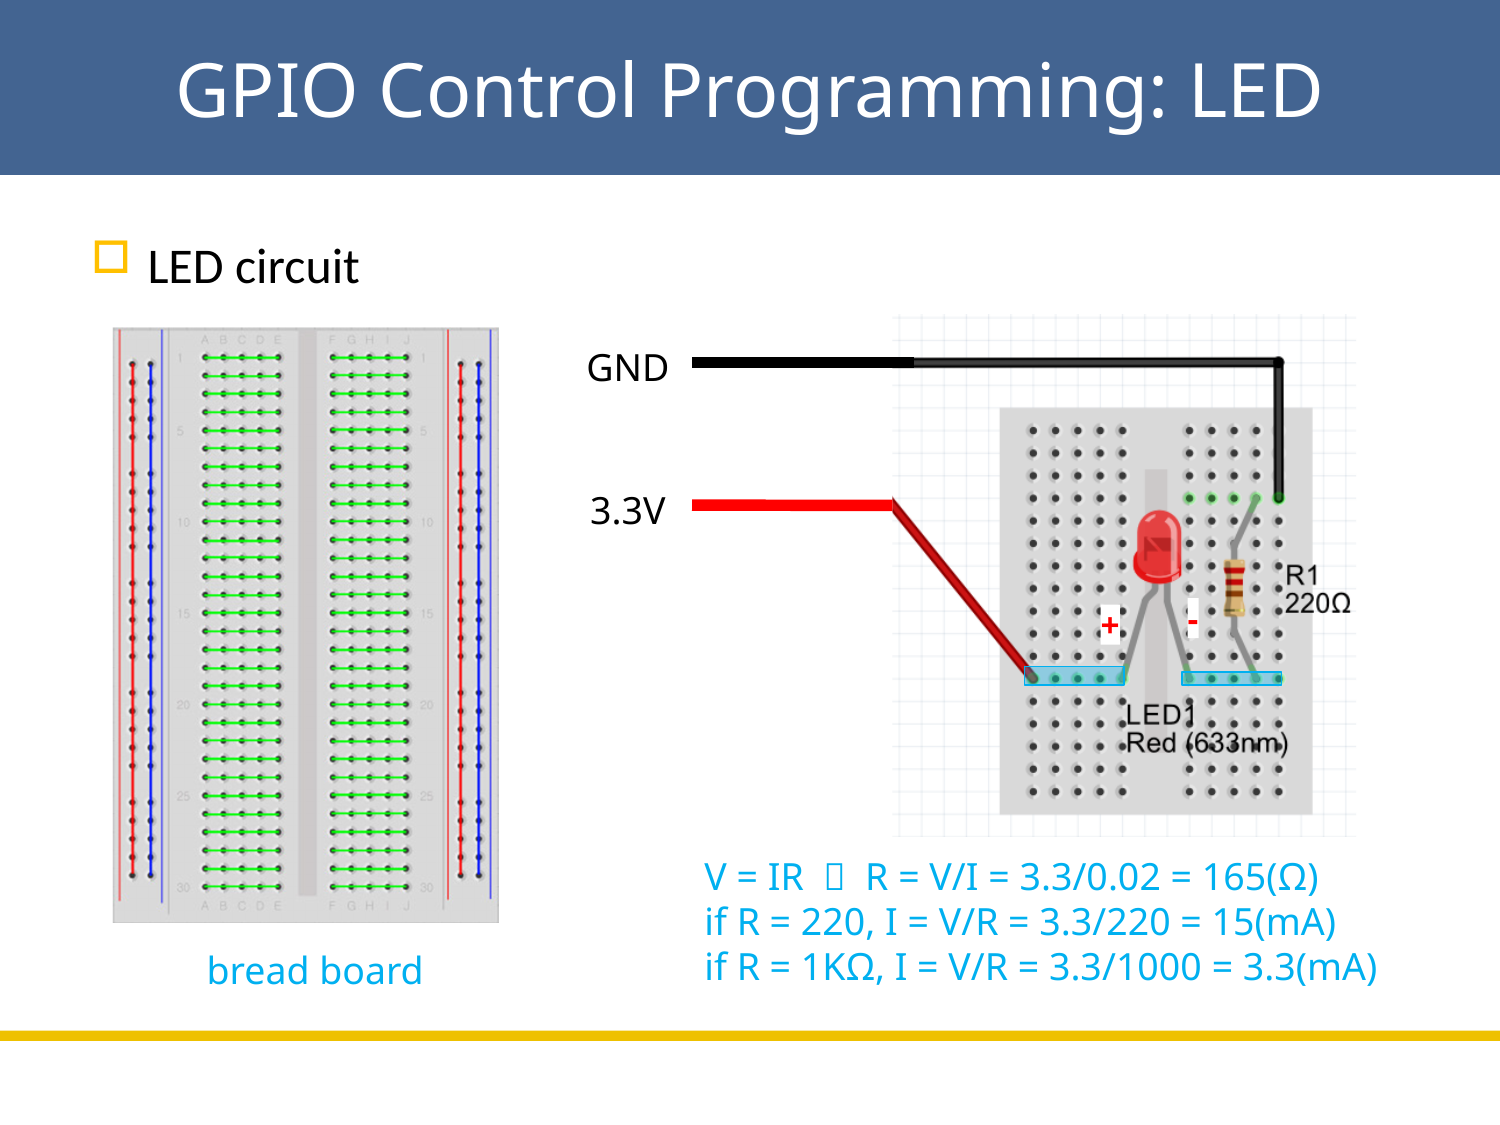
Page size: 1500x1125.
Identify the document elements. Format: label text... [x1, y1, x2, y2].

title GPIO Control Programming: LED [0, 0, 1500, 176]
text_box V = IR  R = V/I = 3.3/0.02 = 165(Ω) if R = 220, I = V/R = 3.3/220 = 15(mA) if R = 1KΩ, I = V/R = 3.3/1000 = 3.3(mA) [689, 845, 1393, 996]
text_box bread board [191, 939, 439, 1000]
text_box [571, 314, 1357, 837]
list LED circuit [75, 213, 1453, 1001]
picture [7, 328, 603, 923]
